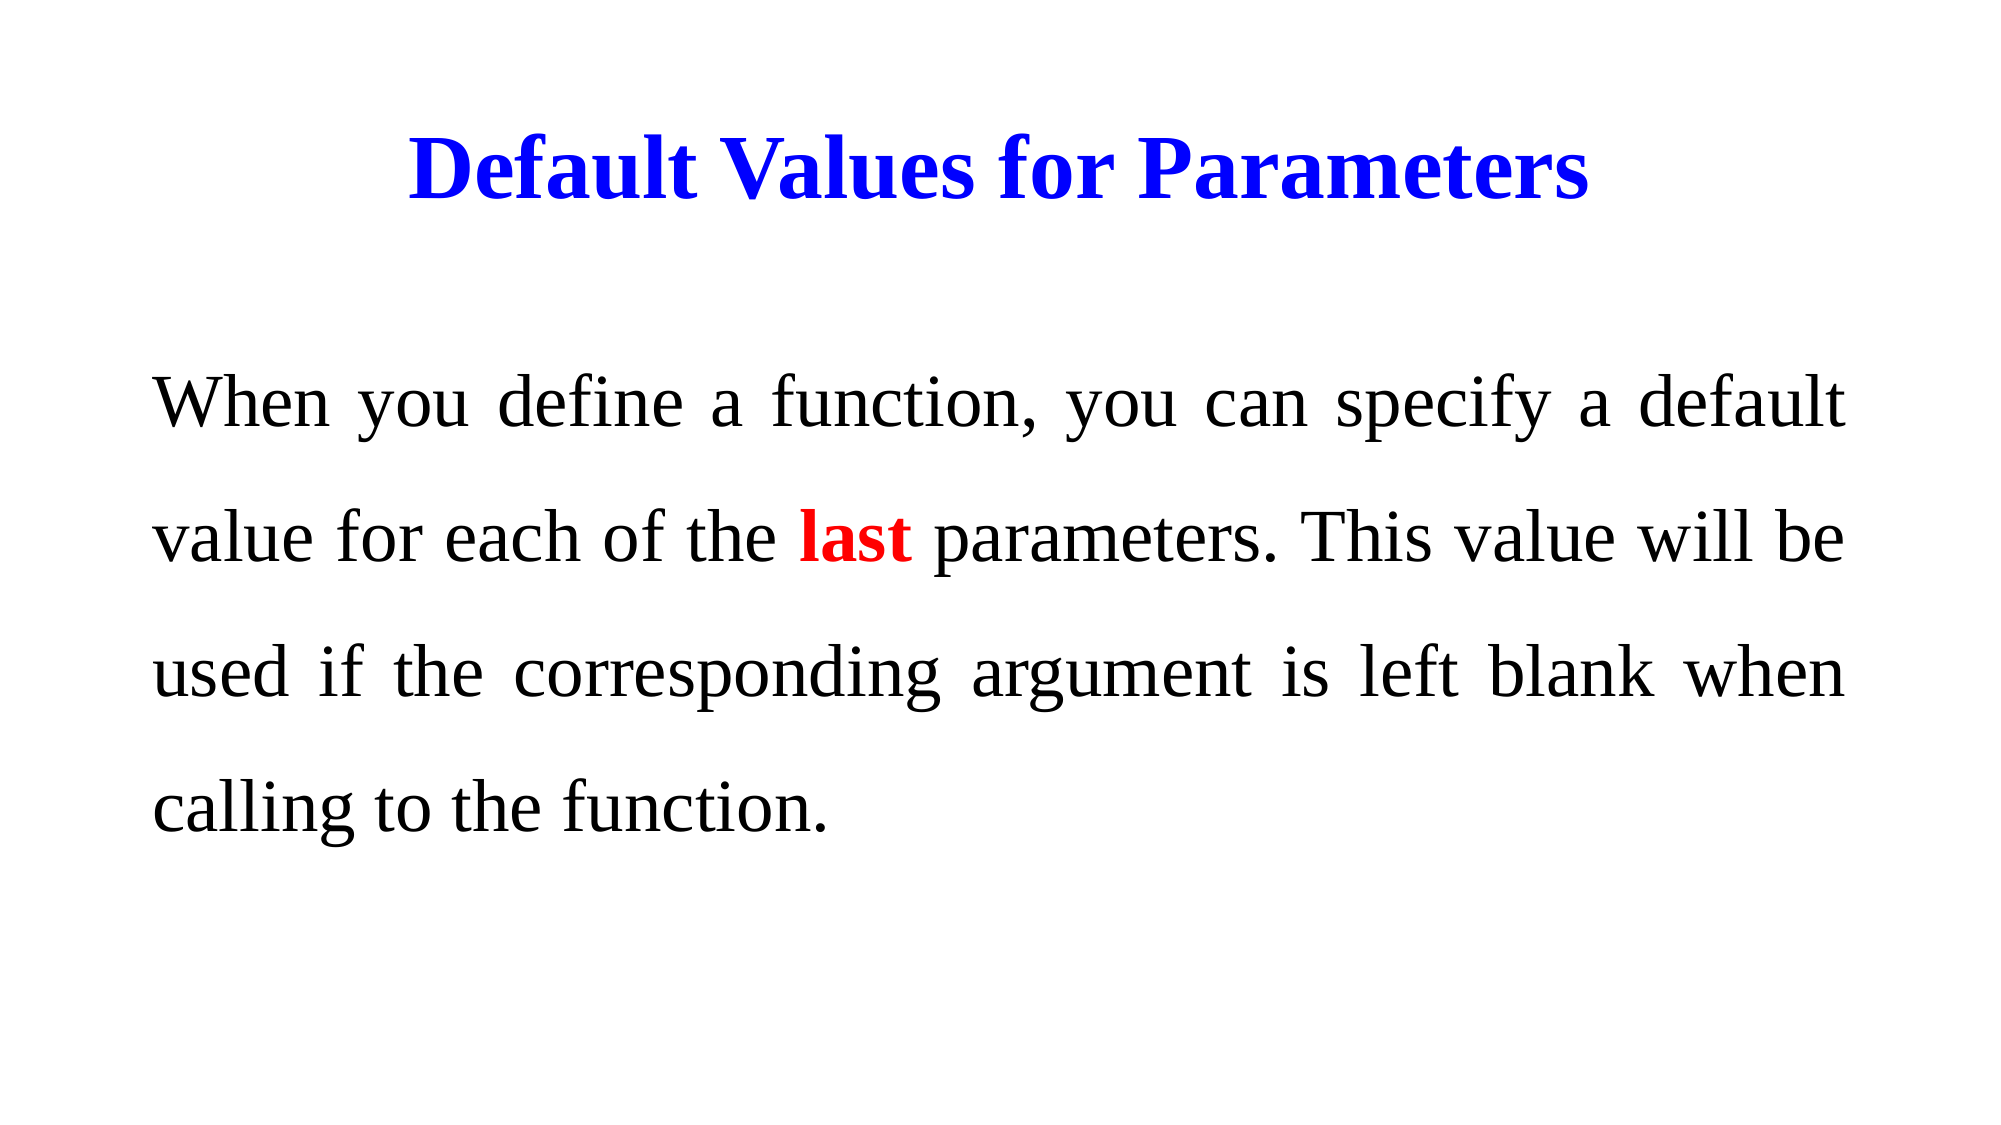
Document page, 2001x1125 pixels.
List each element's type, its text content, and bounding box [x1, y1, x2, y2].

title Default Values for Parameters [137, 59, 1863, 278]
list When you define a function, you can specify a default value for each of the last parameters. This value will be used if the corresponding argument is left blank when calling to the function. [137, 299, 1863, 1014]
